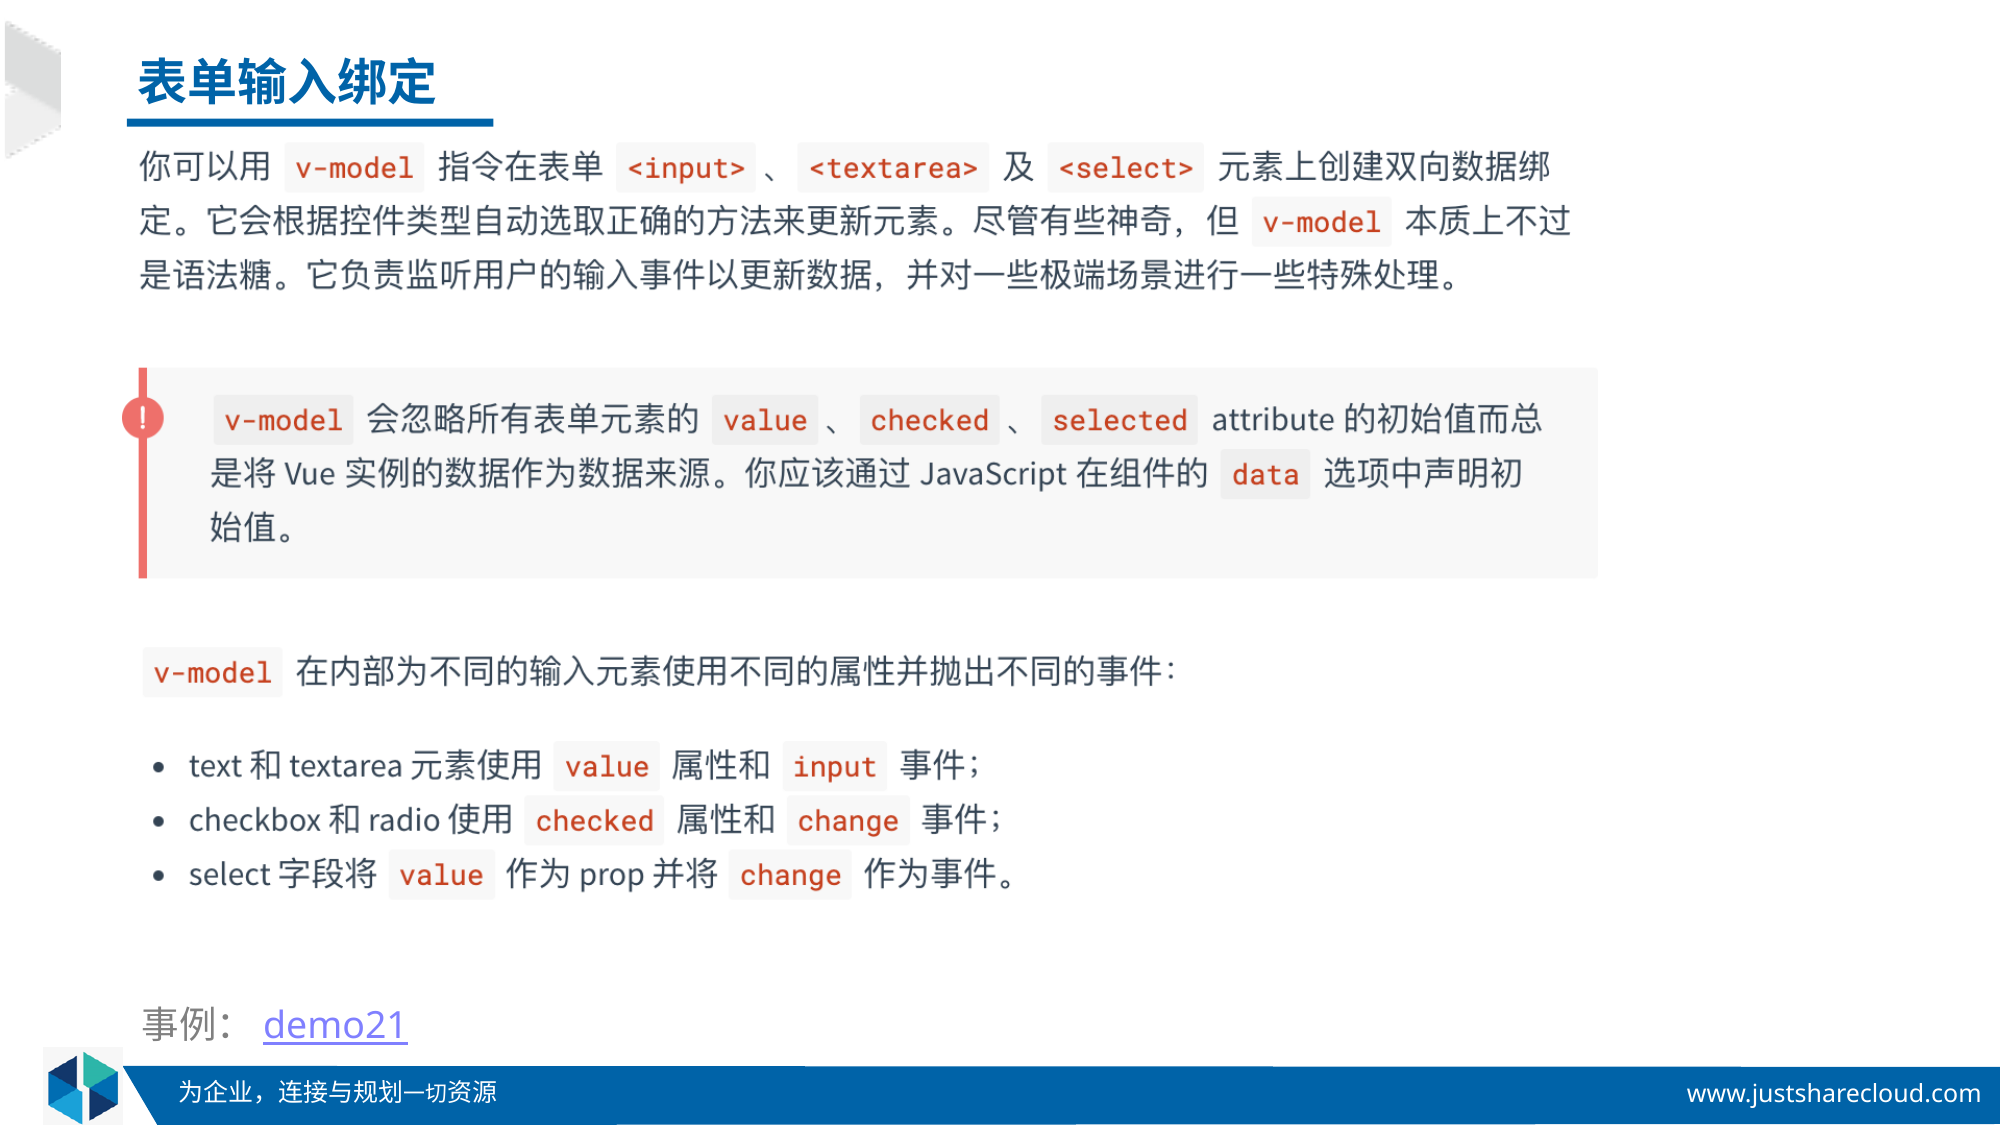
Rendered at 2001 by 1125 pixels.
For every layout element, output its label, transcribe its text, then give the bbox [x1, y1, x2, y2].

text_box 表单输入绑定 [122, 43, 625, 118]
picture [4, 0, 61, 177]
picture [43, 1047, 123, 1125]
picture [122, 132, 1623, 933]
text_box [126, 118, 494, 127]
text_box 为企业，连接与规划一切资源 [164, 1069, 519, 1114]
text_box www.justsharecloud.com [1672, 1070, 2000, 1116]
text_box [123, 1065, 2000, 1125]
text_box 事例：demo21 [126, 933, 494, 1060]
